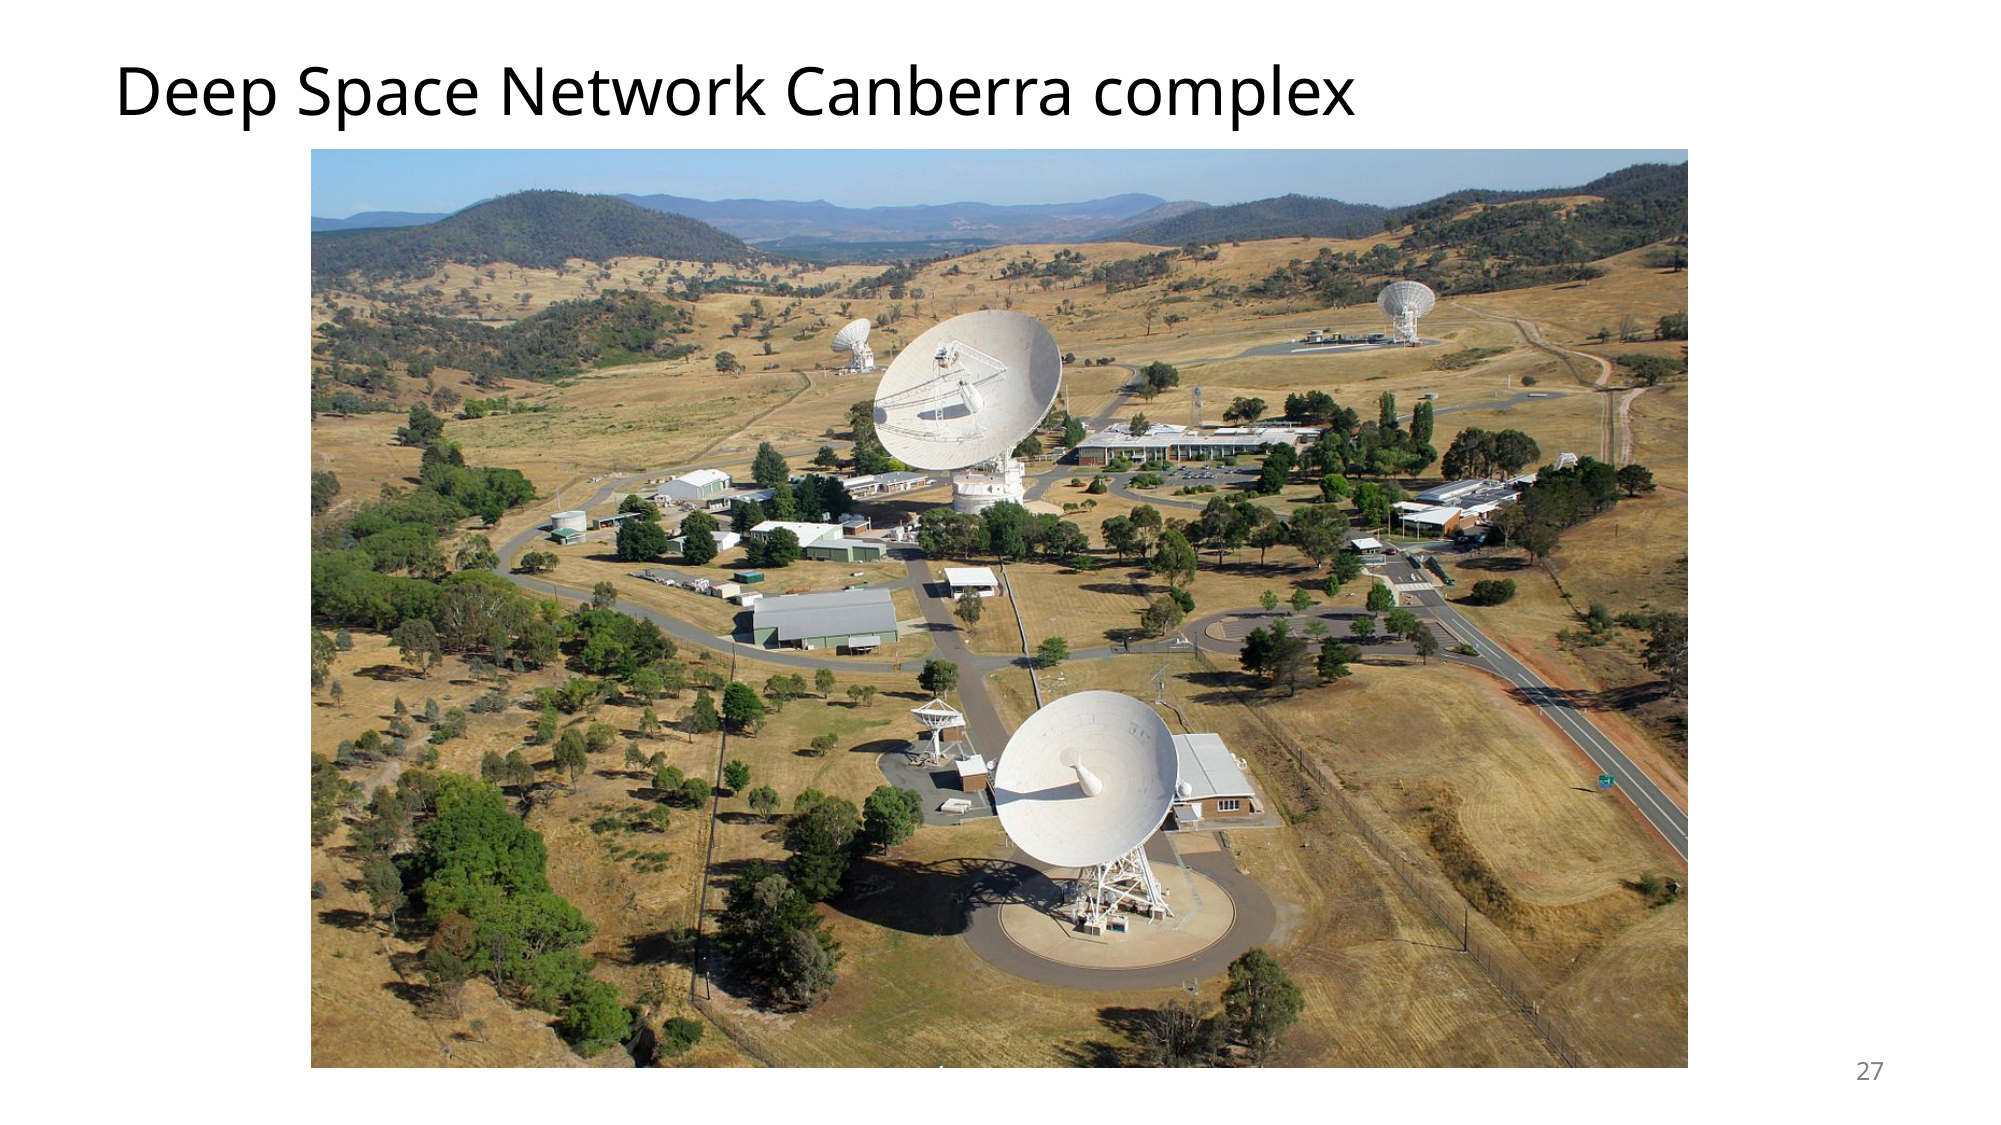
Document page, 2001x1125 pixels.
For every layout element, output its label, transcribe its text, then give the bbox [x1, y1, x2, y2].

picture [311, 149, 1688, 1068]
title Deep Space Network Canberra complex [99, 37, 1900, 150]
slide_number 27 [1749, 1042, 1900, 1103]
